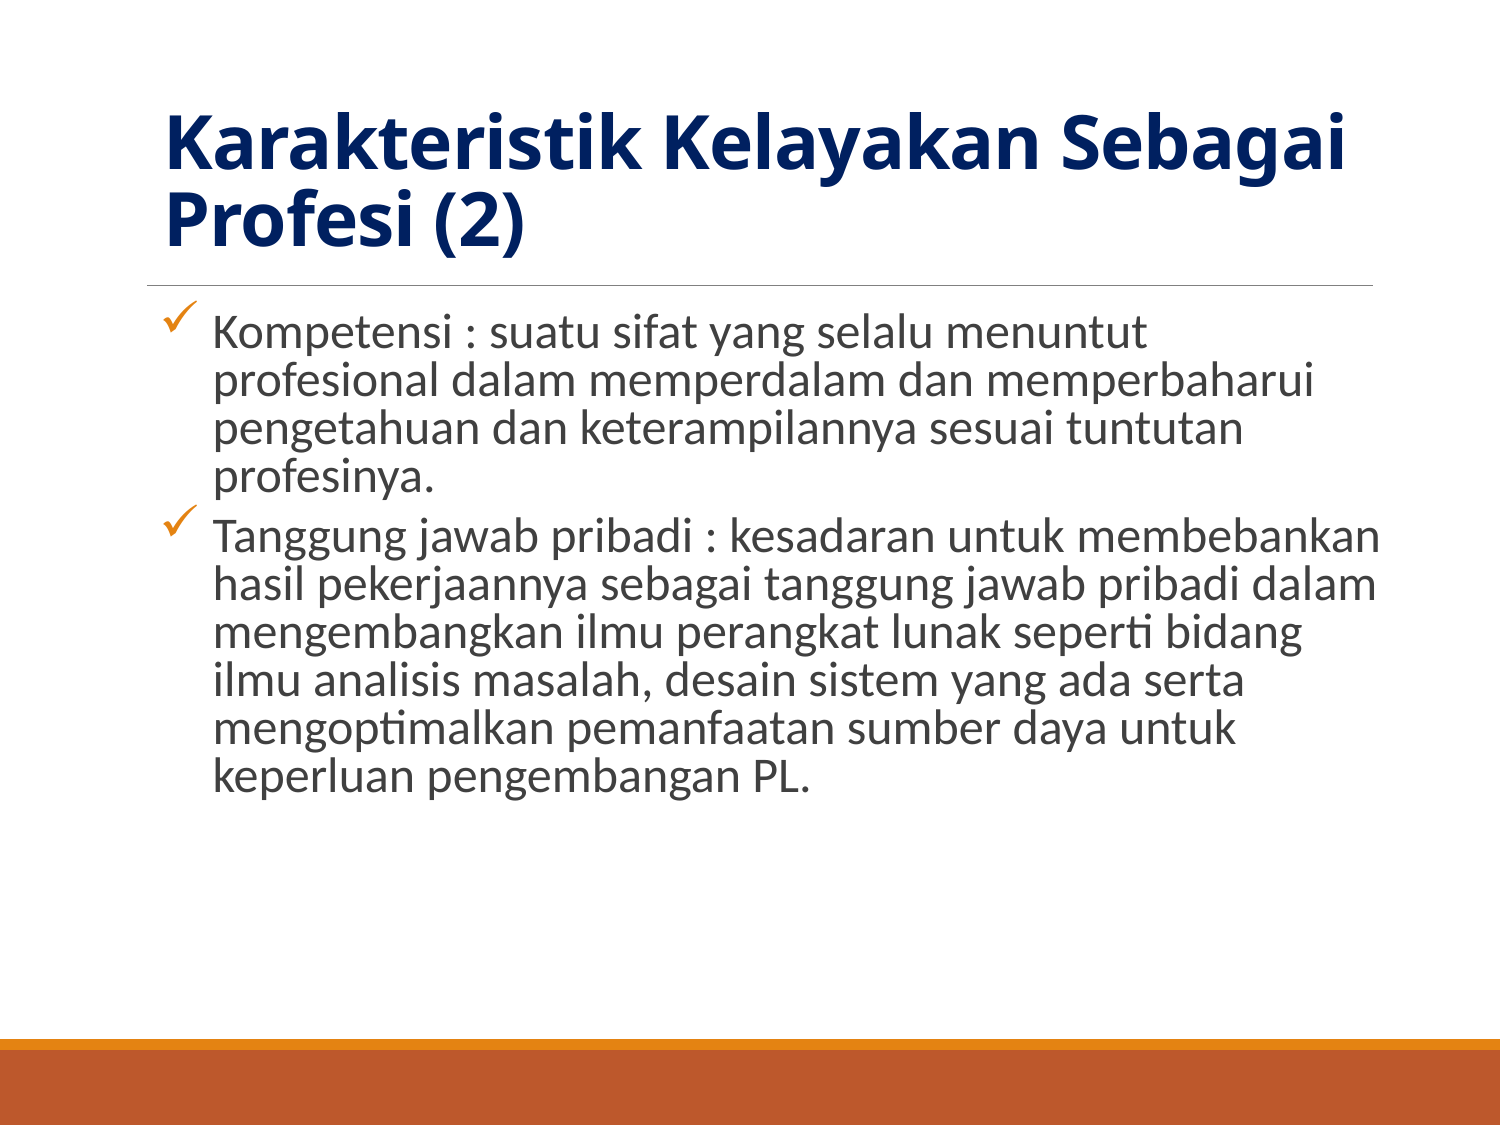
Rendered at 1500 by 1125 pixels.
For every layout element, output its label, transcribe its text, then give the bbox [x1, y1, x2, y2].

list Kompetensi : suatu sifat yang selalu menuntut profesional dalam memperdalam dan memperbaharui pengetahuan dan keterampilannya sesuai tuntutan profesinya. Tanggung jawab pribadi : kesadaran untuk membebankan hasil pekerjaannya sebagai tanggung jawab pribadi dalam mengembangkan ilmu perangkat lunak seperti bidang ilmu analisis masalah, desain sistem yang ada serta mengoptimalkan pemanfaatan sumber daya untuk keperluan pengembangan PL. [150, 302, 1386, 1125]
title Karakteristik Kelayakan Sebagai Profesi (2) [148, 31, 1386, 269]
